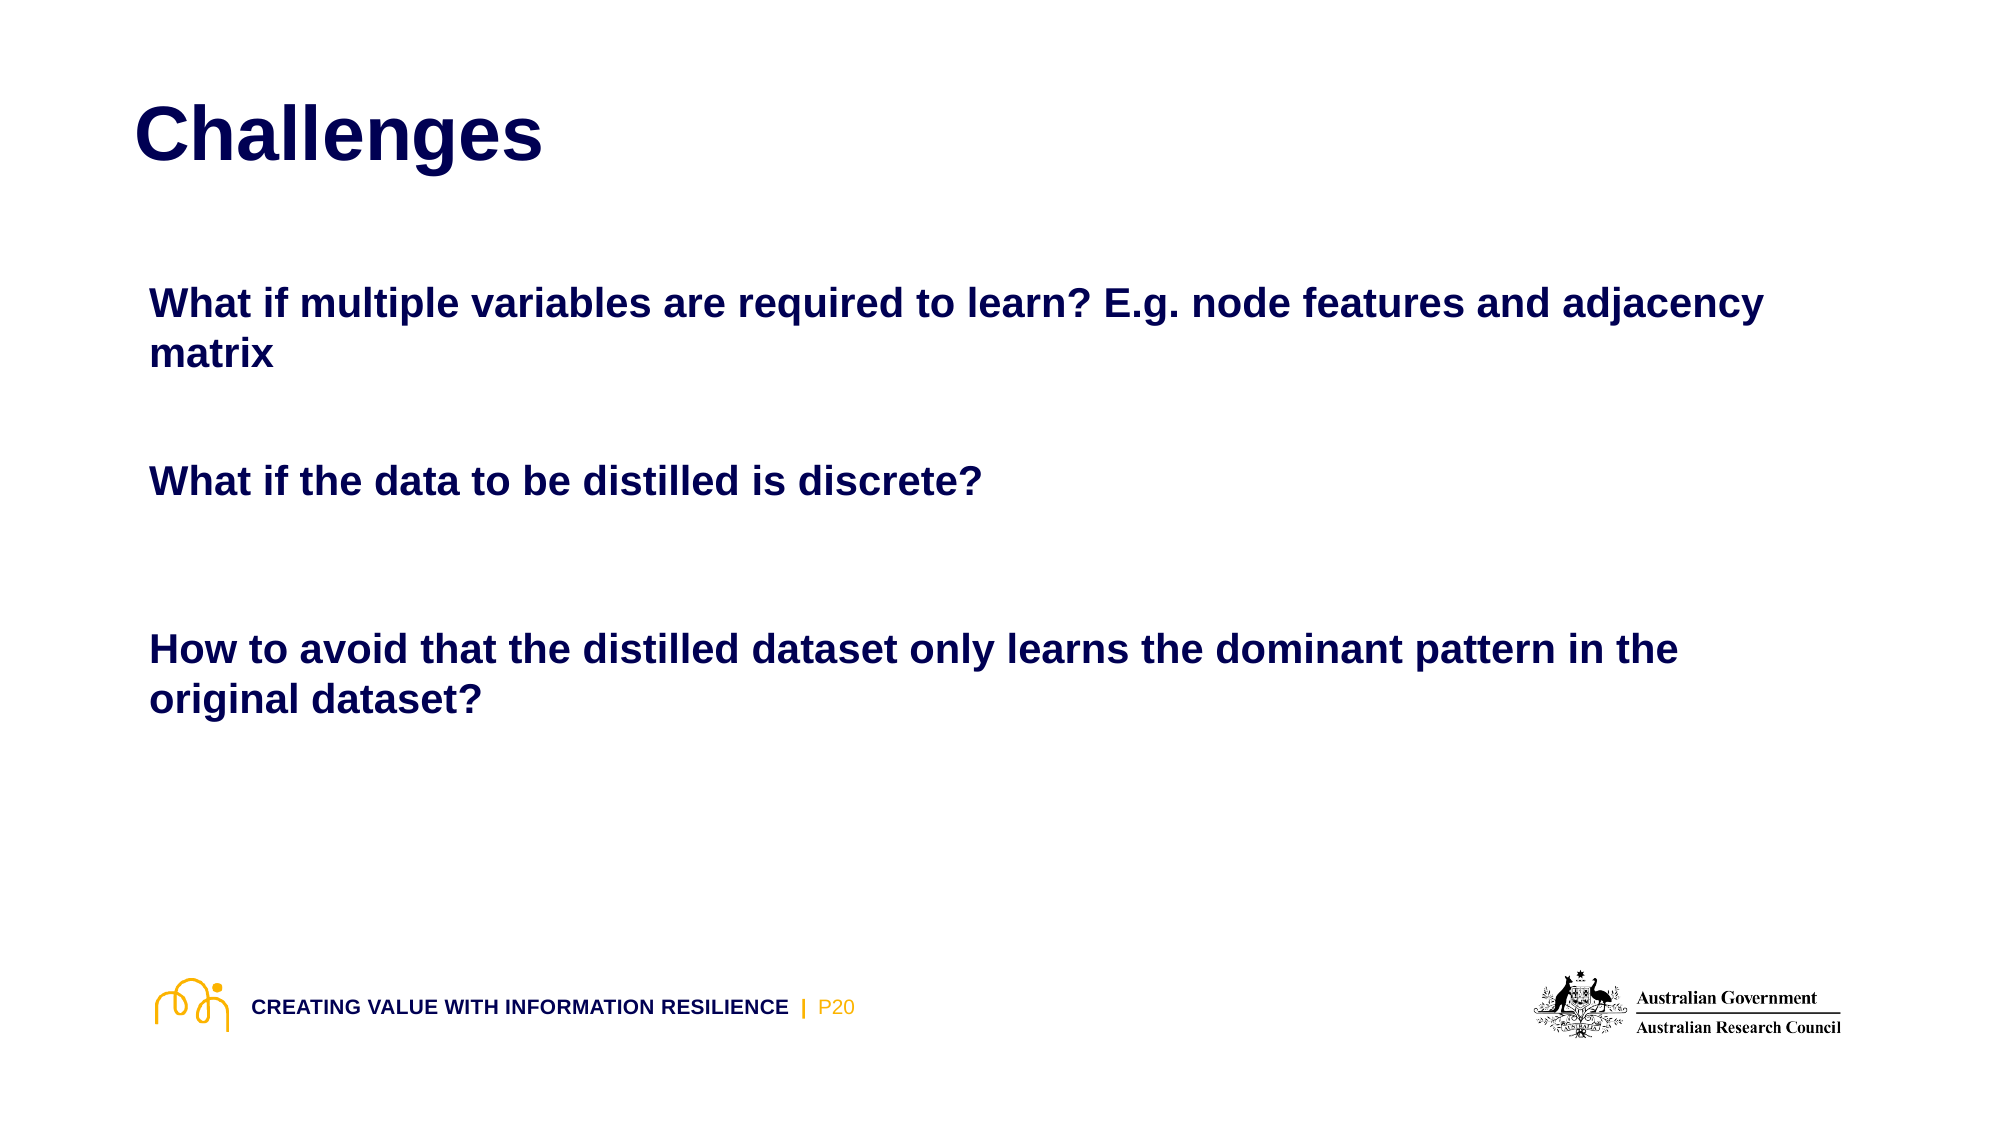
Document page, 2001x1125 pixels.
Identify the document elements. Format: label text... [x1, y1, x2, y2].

title Challenges [134, 93, 1822, 178]
text_box What if multiple variables are required to learn? E.g. node features and adjacency matrix [134, 267, 1822, 383]
text_box What if the data to be distilled is discrete? [134, 446, 1822, 512]
picture [1533, 969, 1841, 1039]
text_box How to avoid that the distilled dataset only learns the dominant pattern in the original dataset? [134, 613, 1822, 729]
picture [155, 978, 229, 1032]
